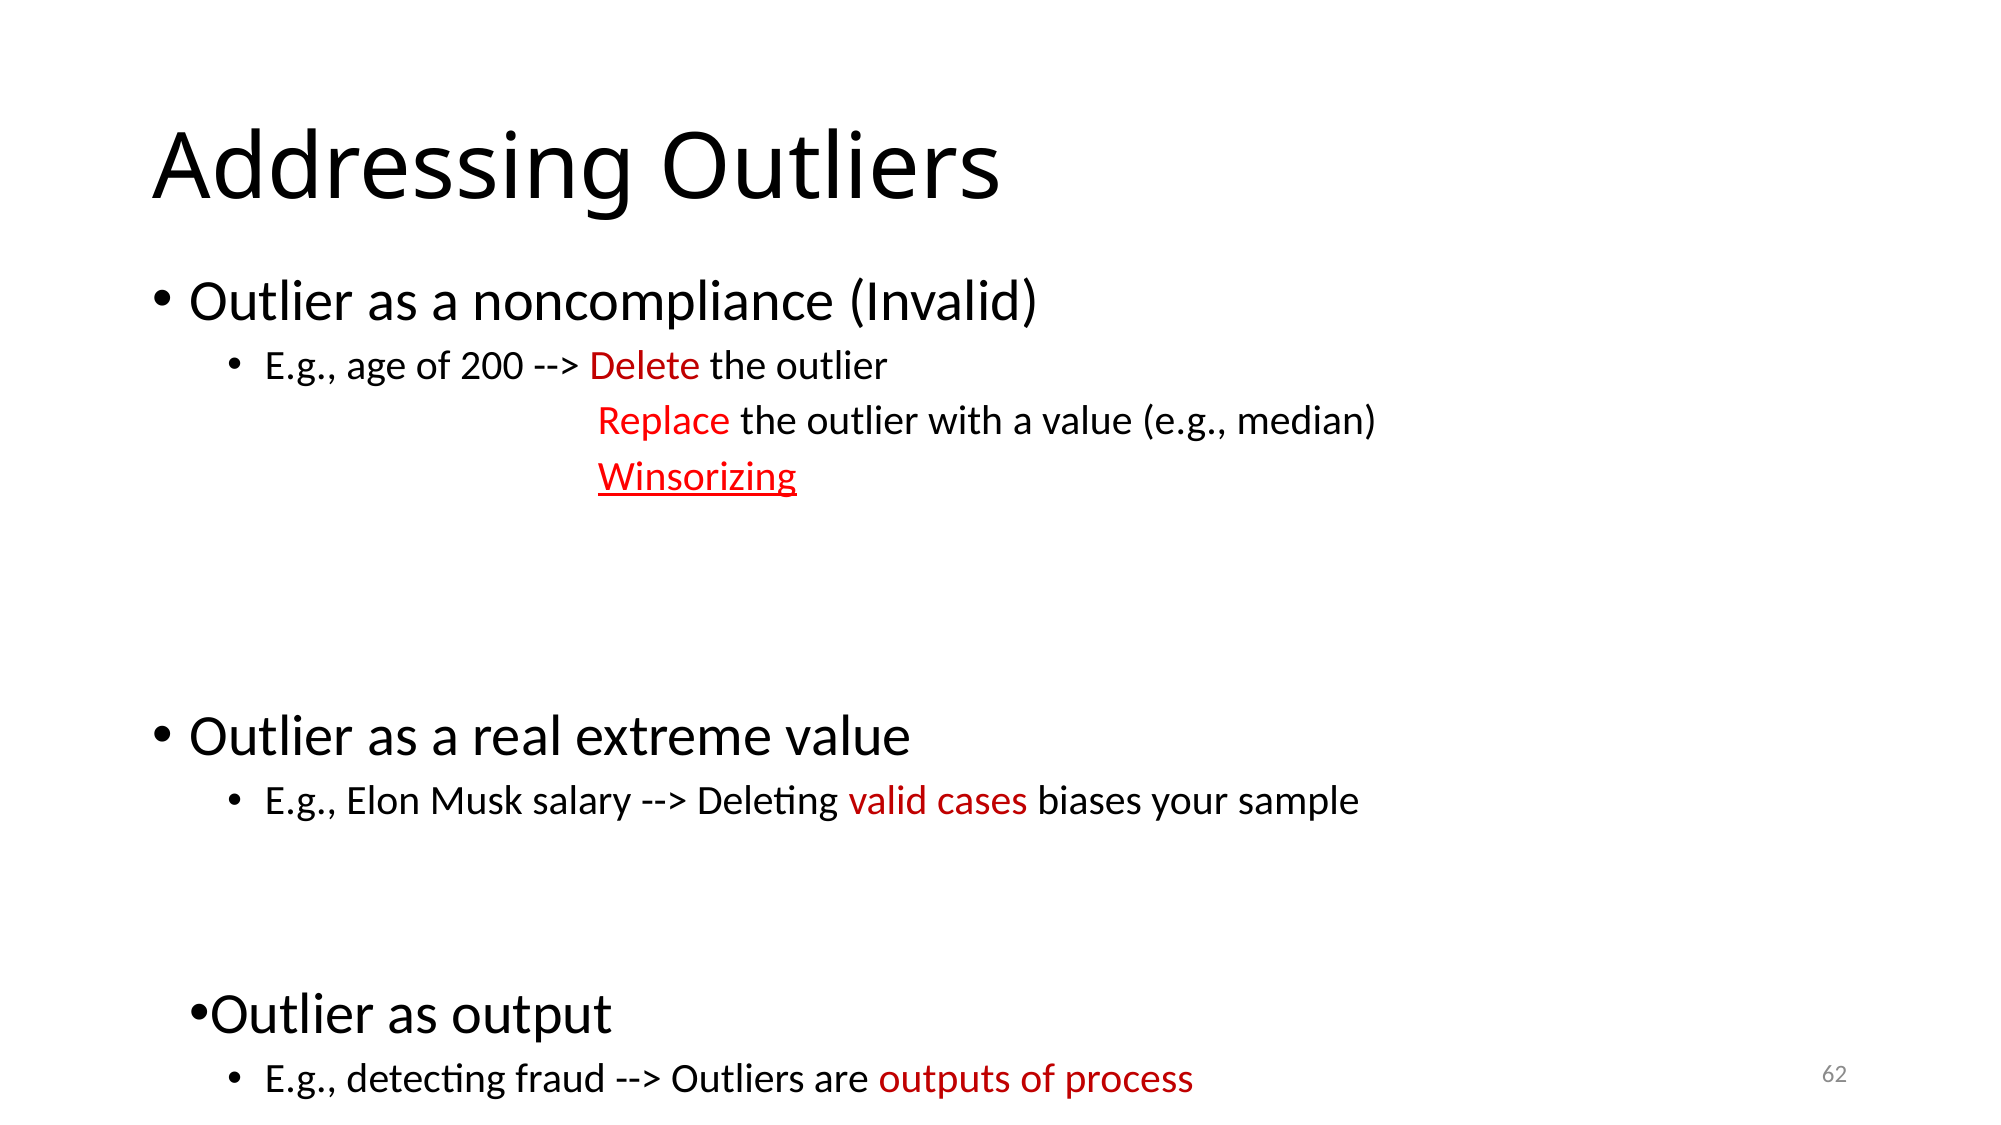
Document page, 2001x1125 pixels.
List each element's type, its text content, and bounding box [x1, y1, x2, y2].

list Outlier as a noncompliance (Invalid) E.g., age of 200 --> Delete the outlier Replace the outlier with a value (e.g., median) Winsorizing Outlier as a real extreme value E.g., Elon Musk salary --> Deleting valid cases biases your sample Outlier as output E.g., detecting fraud --> Outliers are outputs of process [137, 262, 1675, 1125]
title Addressing Outliers [137, 59, 1863, 278]
slide_number 62 [1412, 1042, 1863, 1103]
